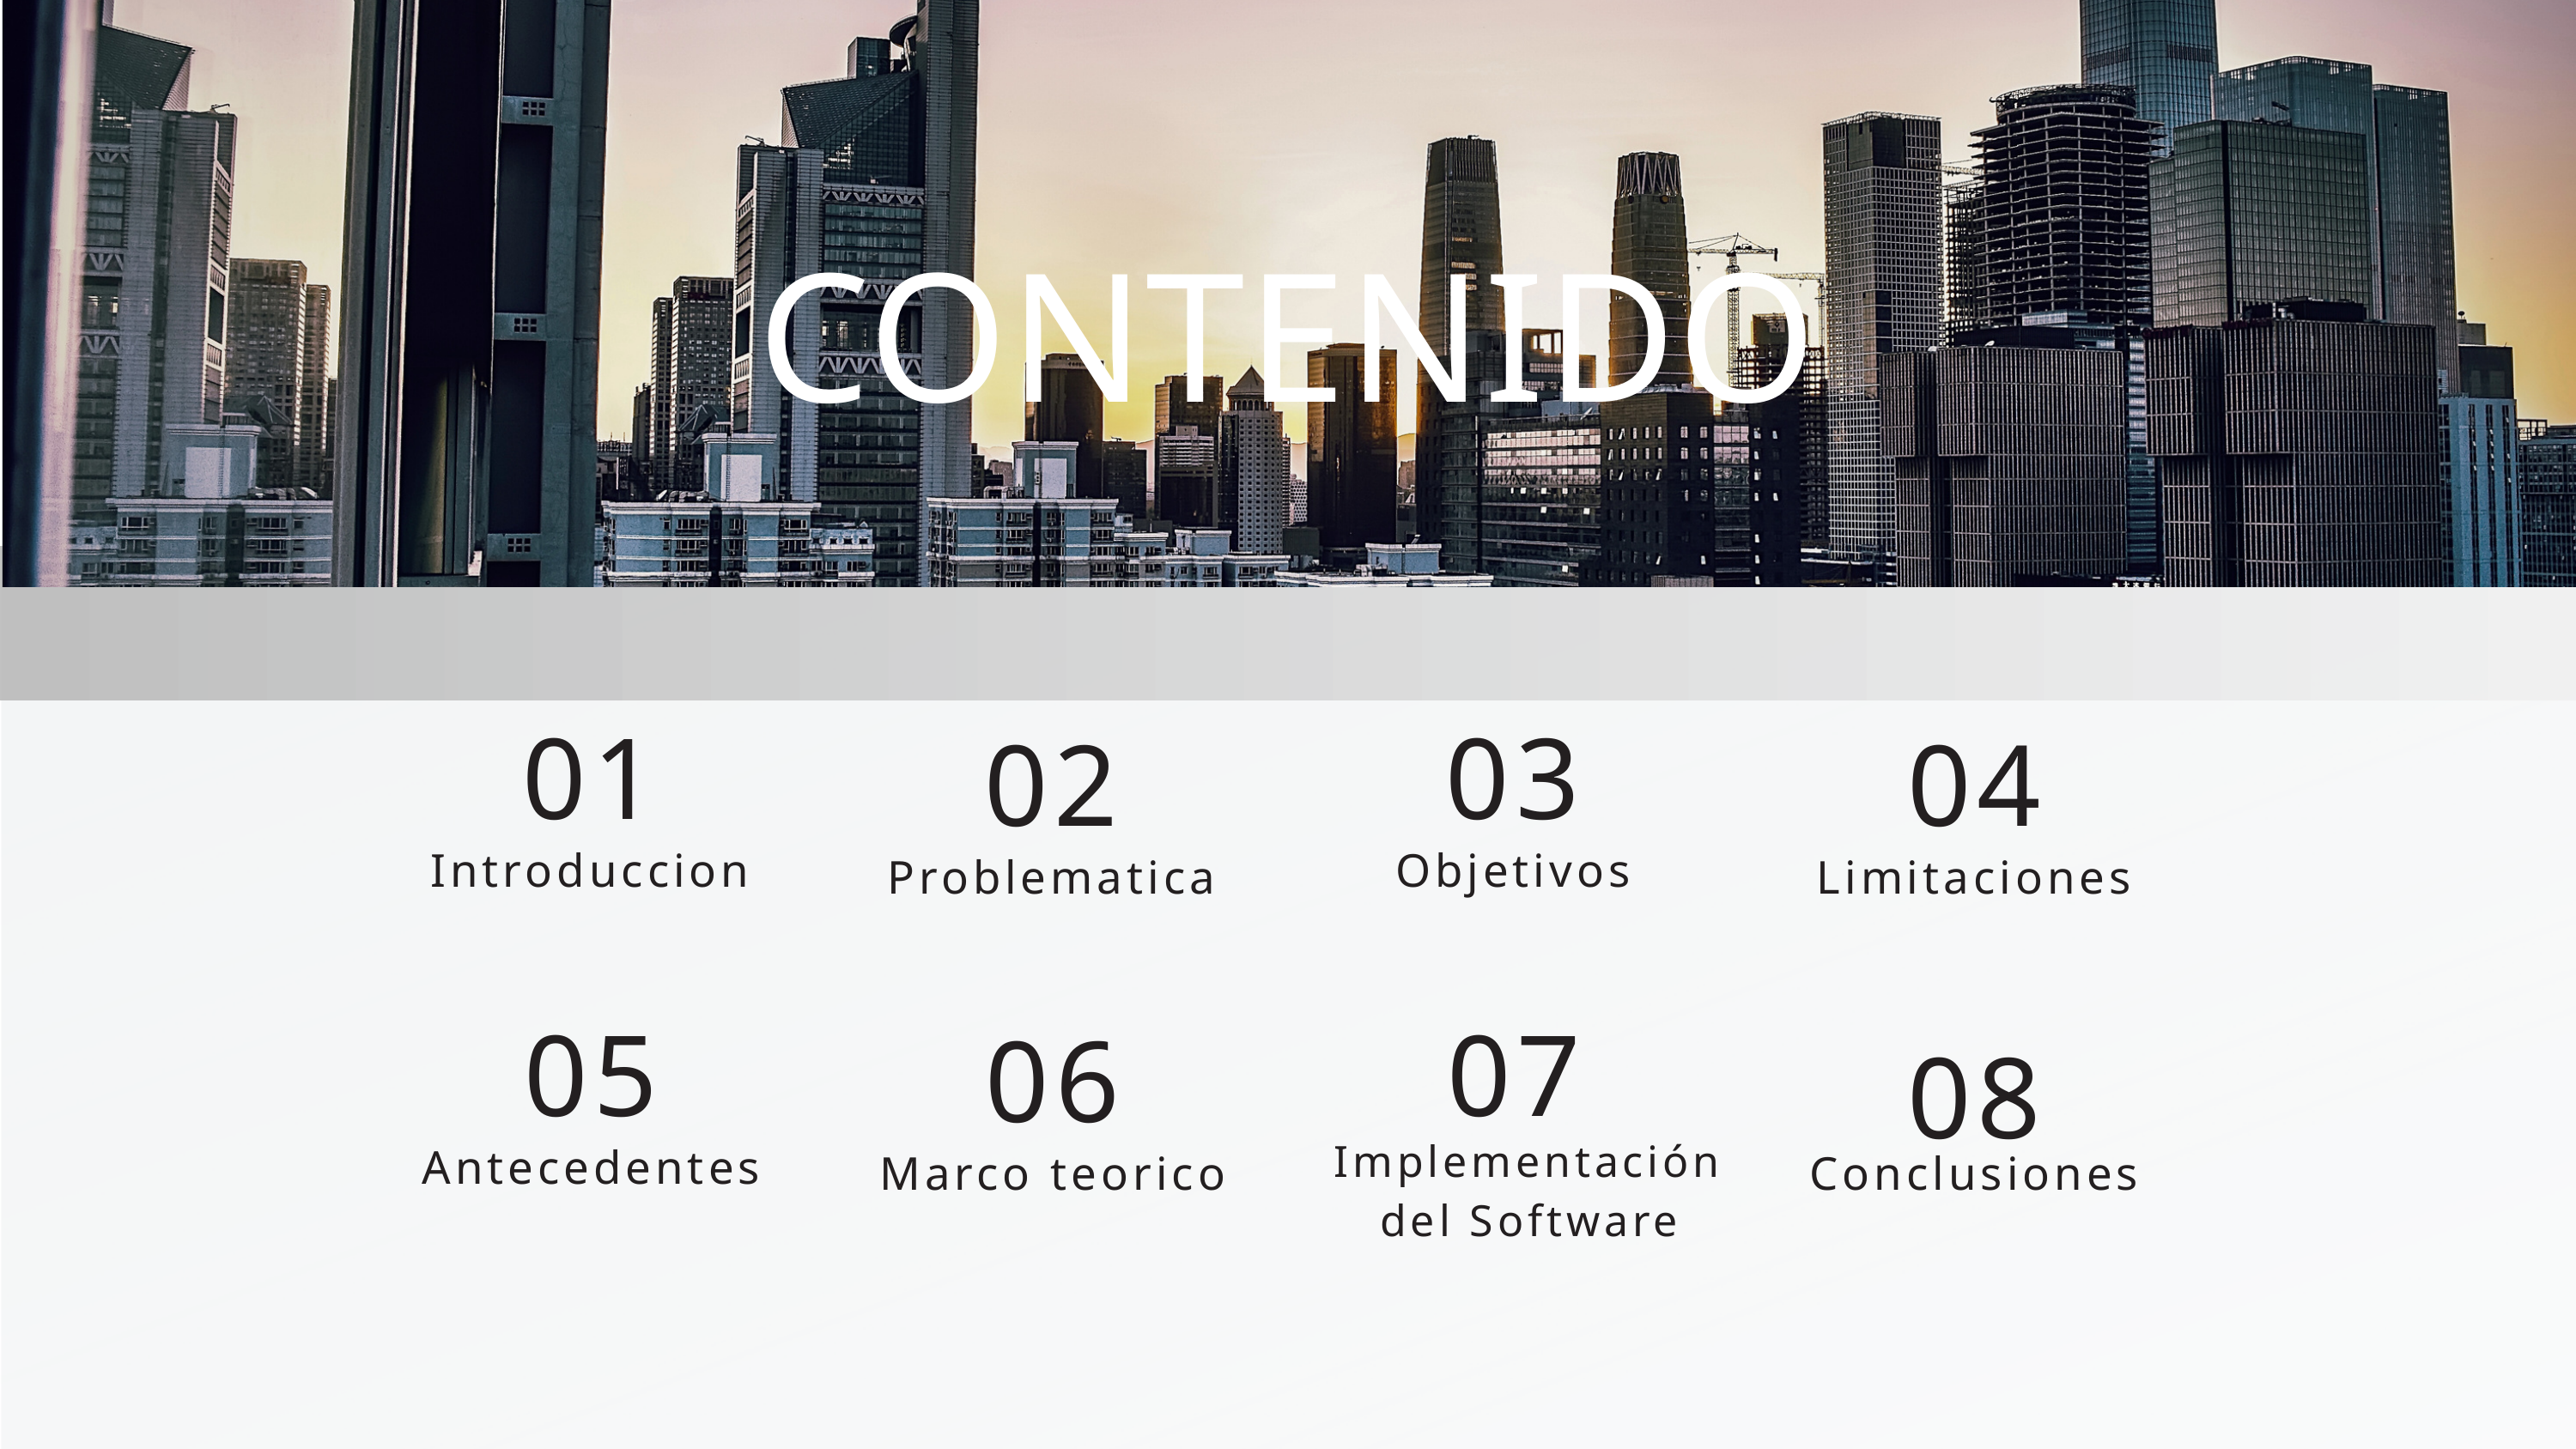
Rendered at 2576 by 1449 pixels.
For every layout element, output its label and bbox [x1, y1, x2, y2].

picture [0, 0, 1211, 1449]
text_box [1211, 0, 1365, 1449]
picture [1365, 0, 2576, 1449]
